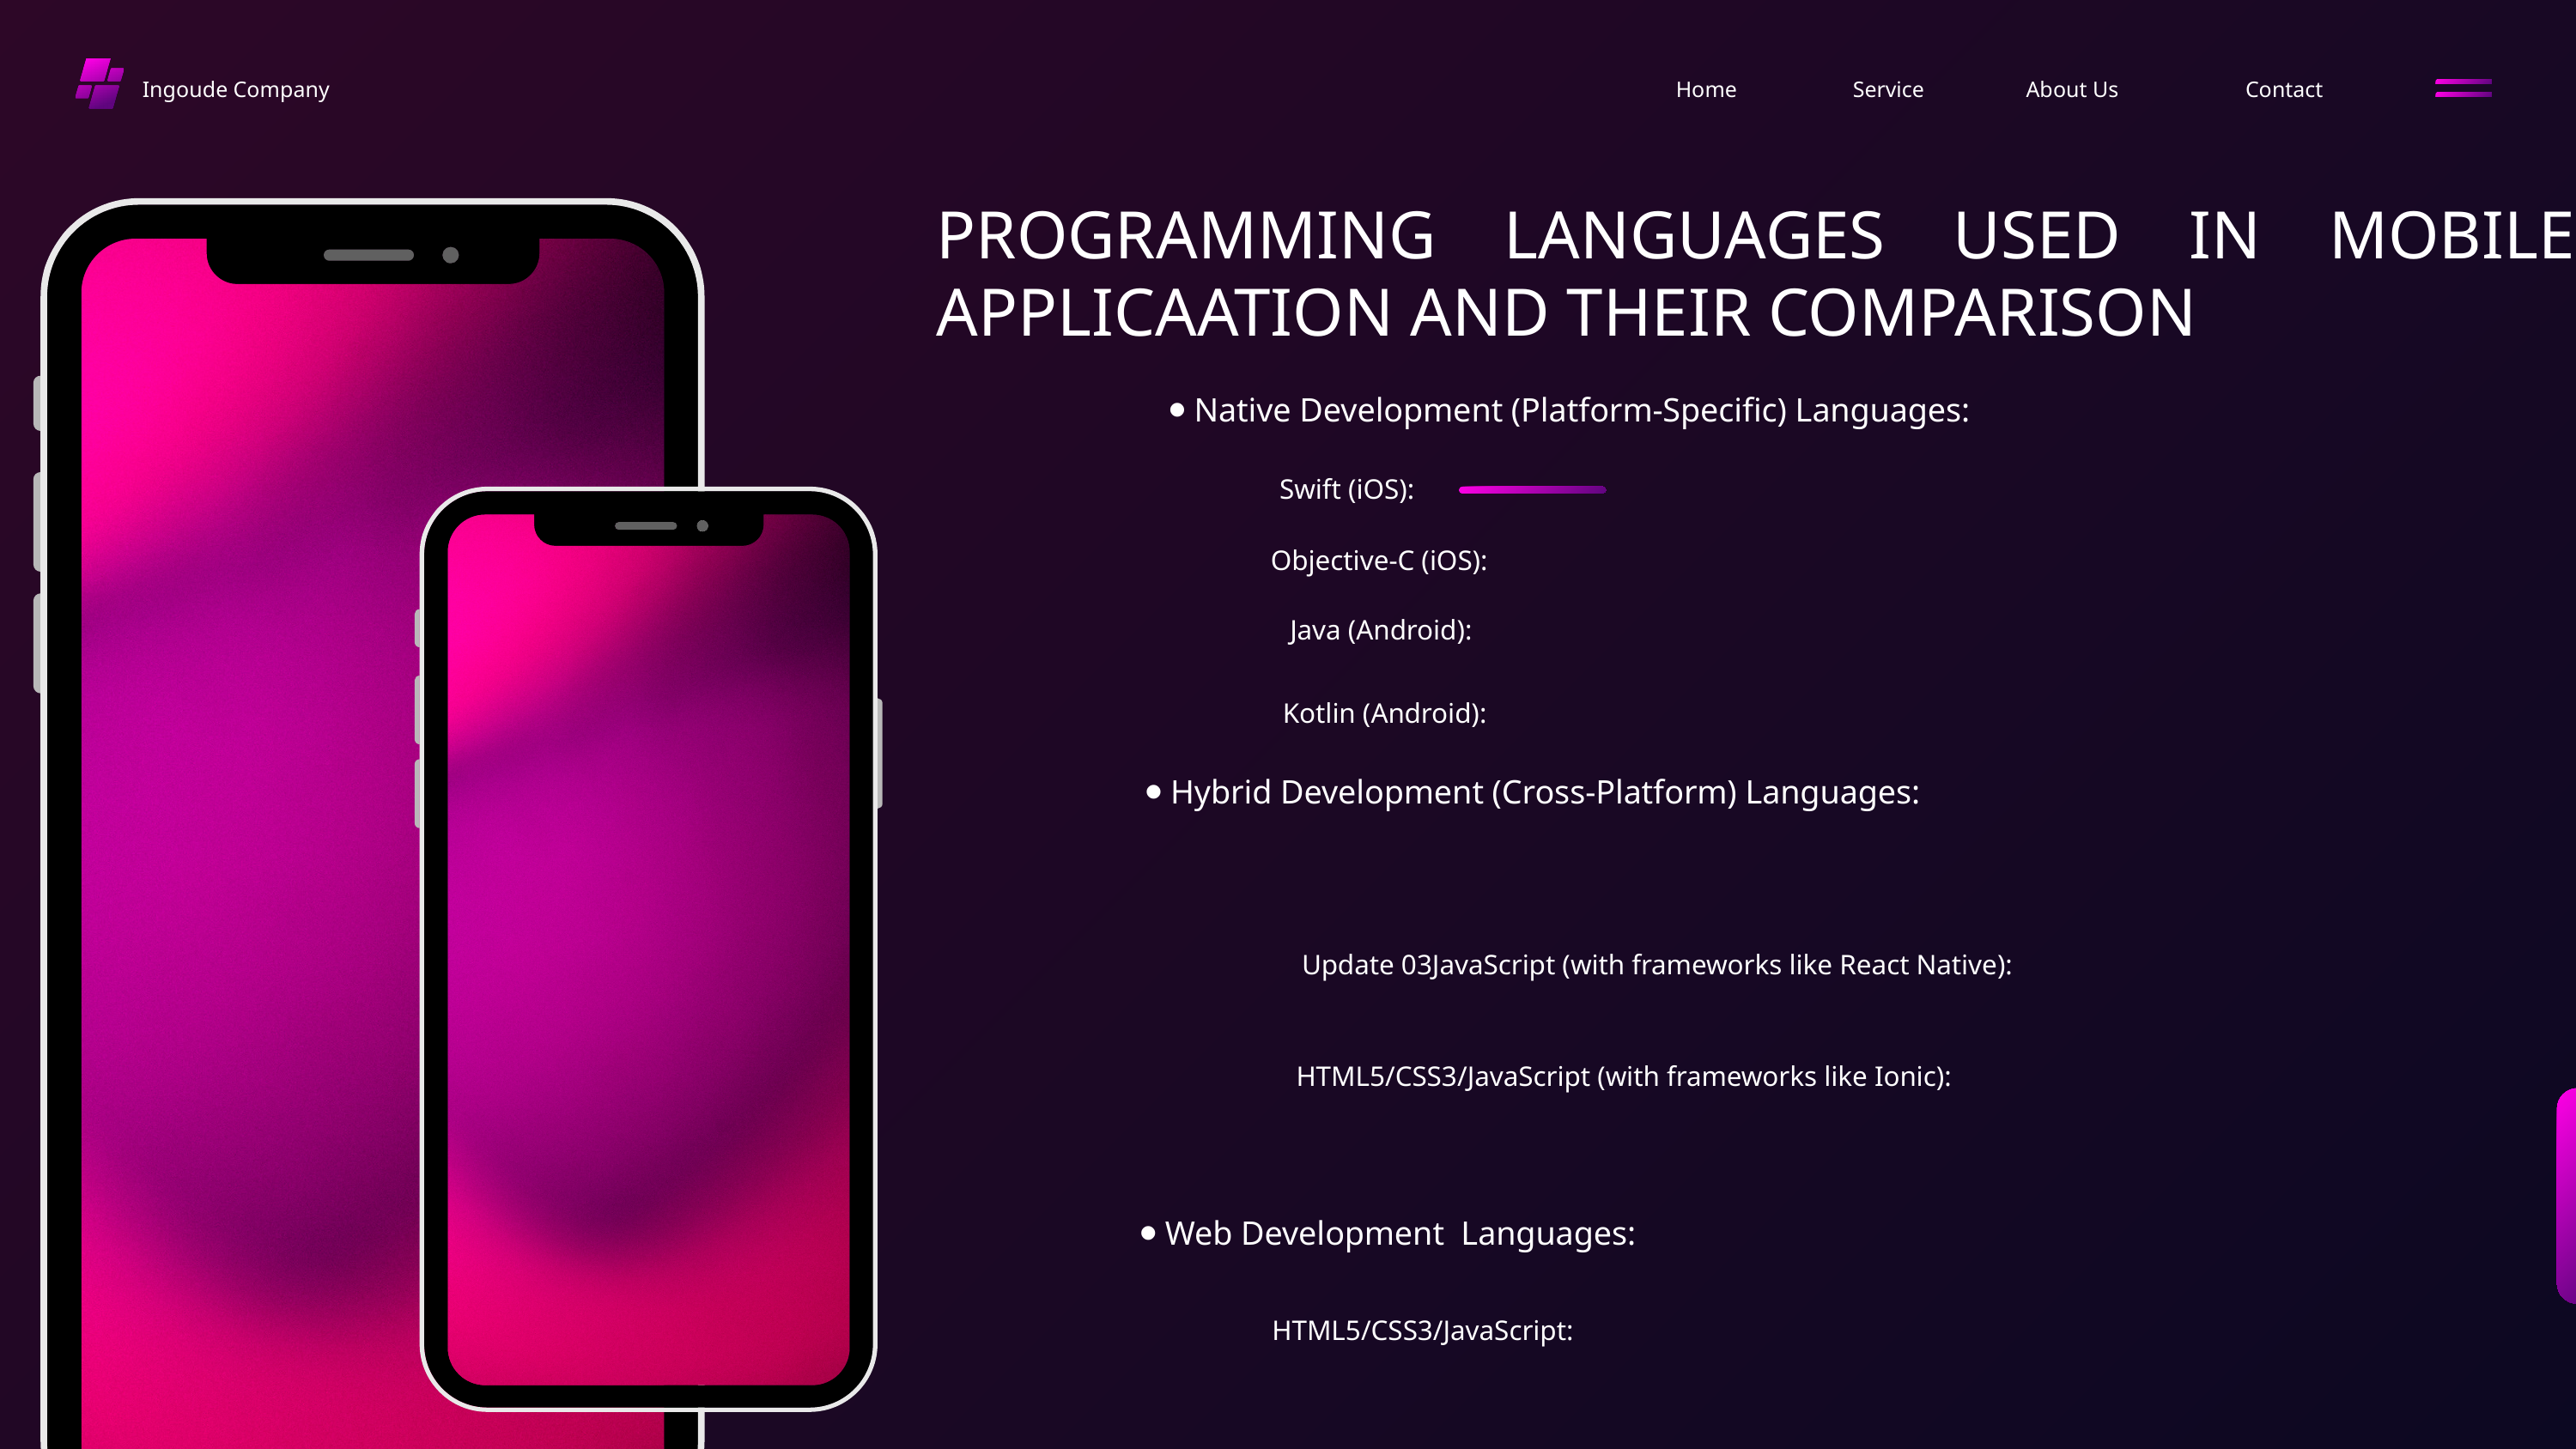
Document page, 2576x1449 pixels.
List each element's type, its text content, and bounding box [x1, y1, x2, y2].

text_box HTML5/CSS3/JavaScript: [1272, 1308, 1940, 1347]
text_box Home [1675, 71, 1790, 102]
text_box ⦁ Web Development Languages: [922, 1206, 1853, 1297]
text_box PROGRAMMING LANGUAGES USED IN MOBILE APPLICAATION AND THEIR COMPARISON [936, 195, 2576, 426]
text_box Contact [2245, 71, 2384, 102]
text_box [2556, 1088, 2576, 1304]
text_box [2435, 79, 2493, 84]
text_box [2435, 92, 2493, 97]
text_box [33, 197, 713, 1449]
text_box Objective-C (iOS): [1235, 463, 1830, 614]
text_box Ingoude Company [142, 71, 373, 102]
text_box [1458, 486, 1607, 494]
text_box ⦁ Hybrid Development (Cross-Platform) Languages: [1066, 765, 1998, 857]
text_box ⦁ Native Development (Platform-Specific) Languages: [1103, 383, 2035, 474]
text_box Java (Android): [1273, 607, 1496, 683]
text_box Update 03JavaScript (with frameworks like React Native): [1229, 943, 2093, 981]
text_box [414, 486, 883, 1413]
text_box Kotlin (Android): [1236, 690, 1533, 729]
text_box HTML5/CSS3/JavaScript (with frameworks like Ionic): [1228, 1053, 2026, 1092]
text_box Service [1852, 71, 1957, 102]
text_box About Us [2026, 71, 2176, 102]
text_box [75, 58, 125, 110]
